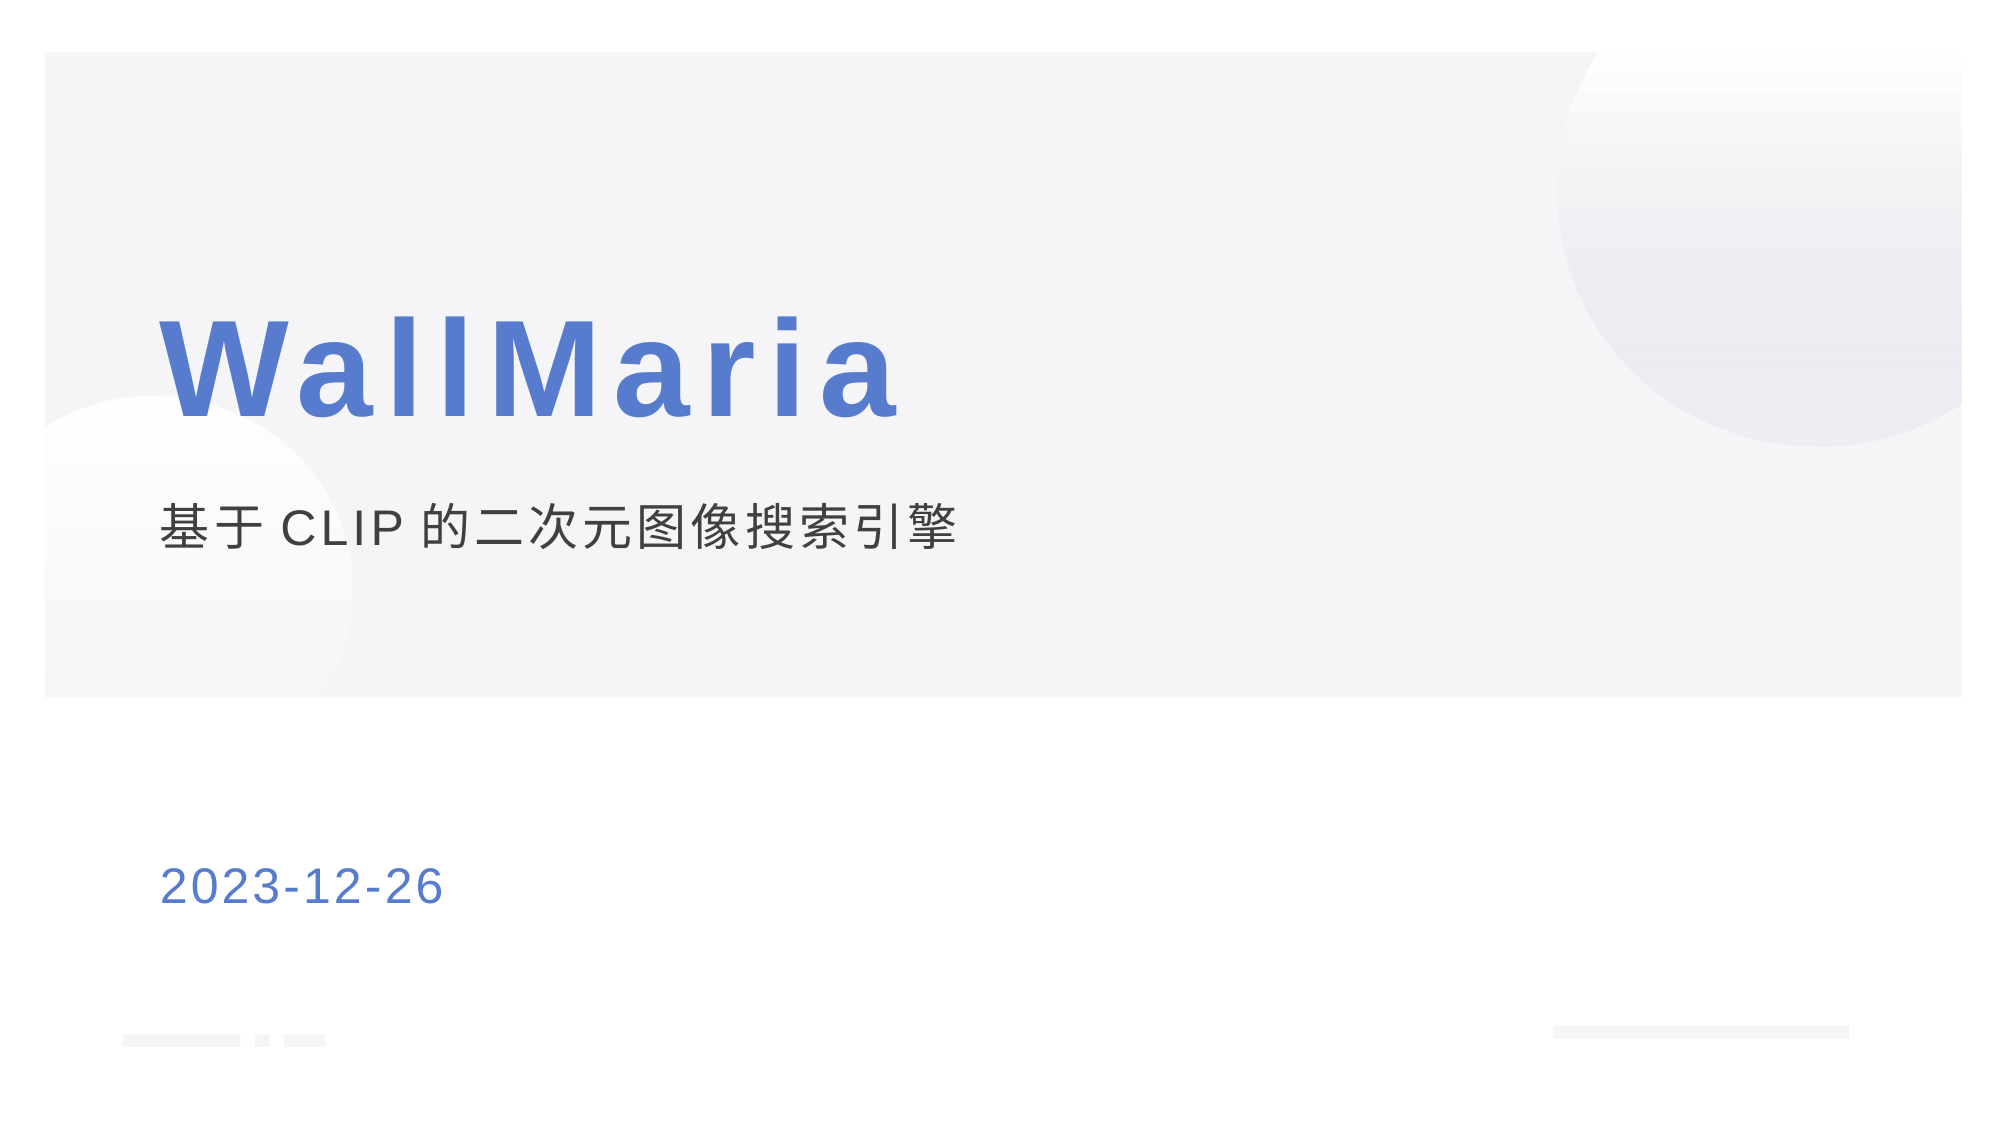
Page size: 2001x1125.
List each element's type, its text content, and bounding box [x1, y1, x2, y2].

list 2023-12-26 [144, 828, 697, 924]
subtitle 基于CLIP的二次元图像搜索引擎 [144, 495, 1645, 641]
title WallMaria [144, 132, 1645, 444]
